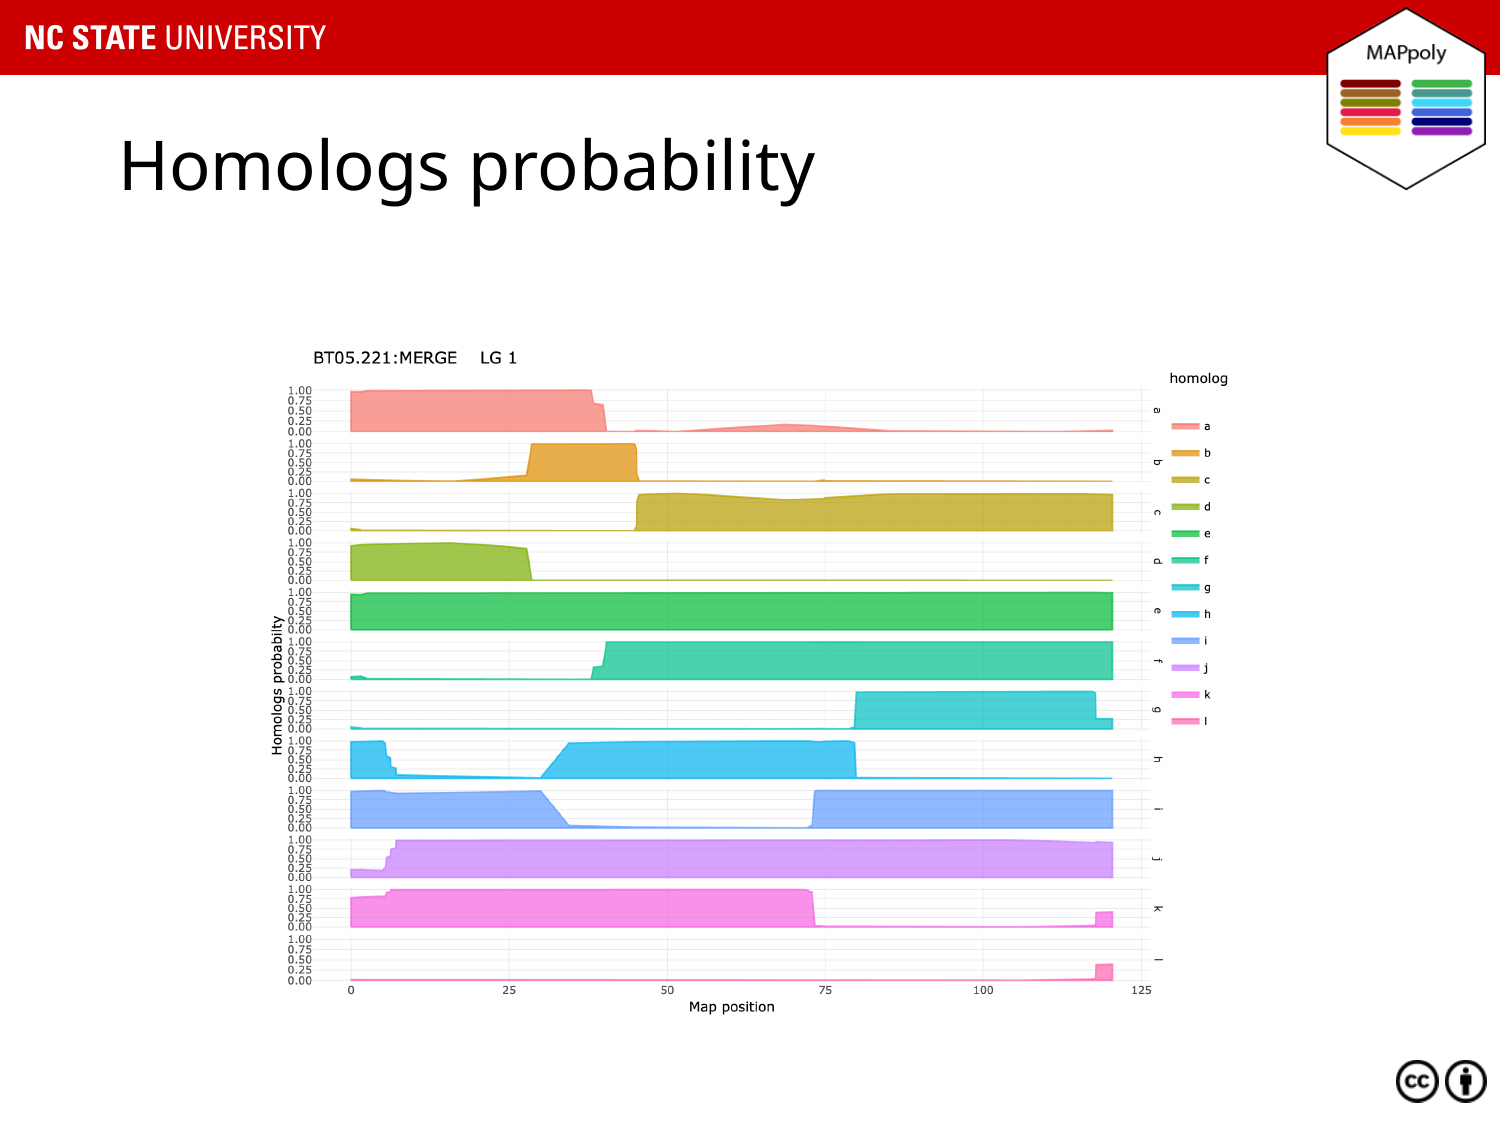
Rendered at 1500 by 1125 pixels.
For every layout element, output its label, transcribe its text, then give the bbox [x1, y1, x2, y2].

picture [1445, 1060, 1487, 1103]
title Homologs probability [103, 59, 1397, 278]
picture [260, 338, 1240, 1035]
picture [0, 0, 1500, 191]
picture [1396, 1060, 1439, 1103]
